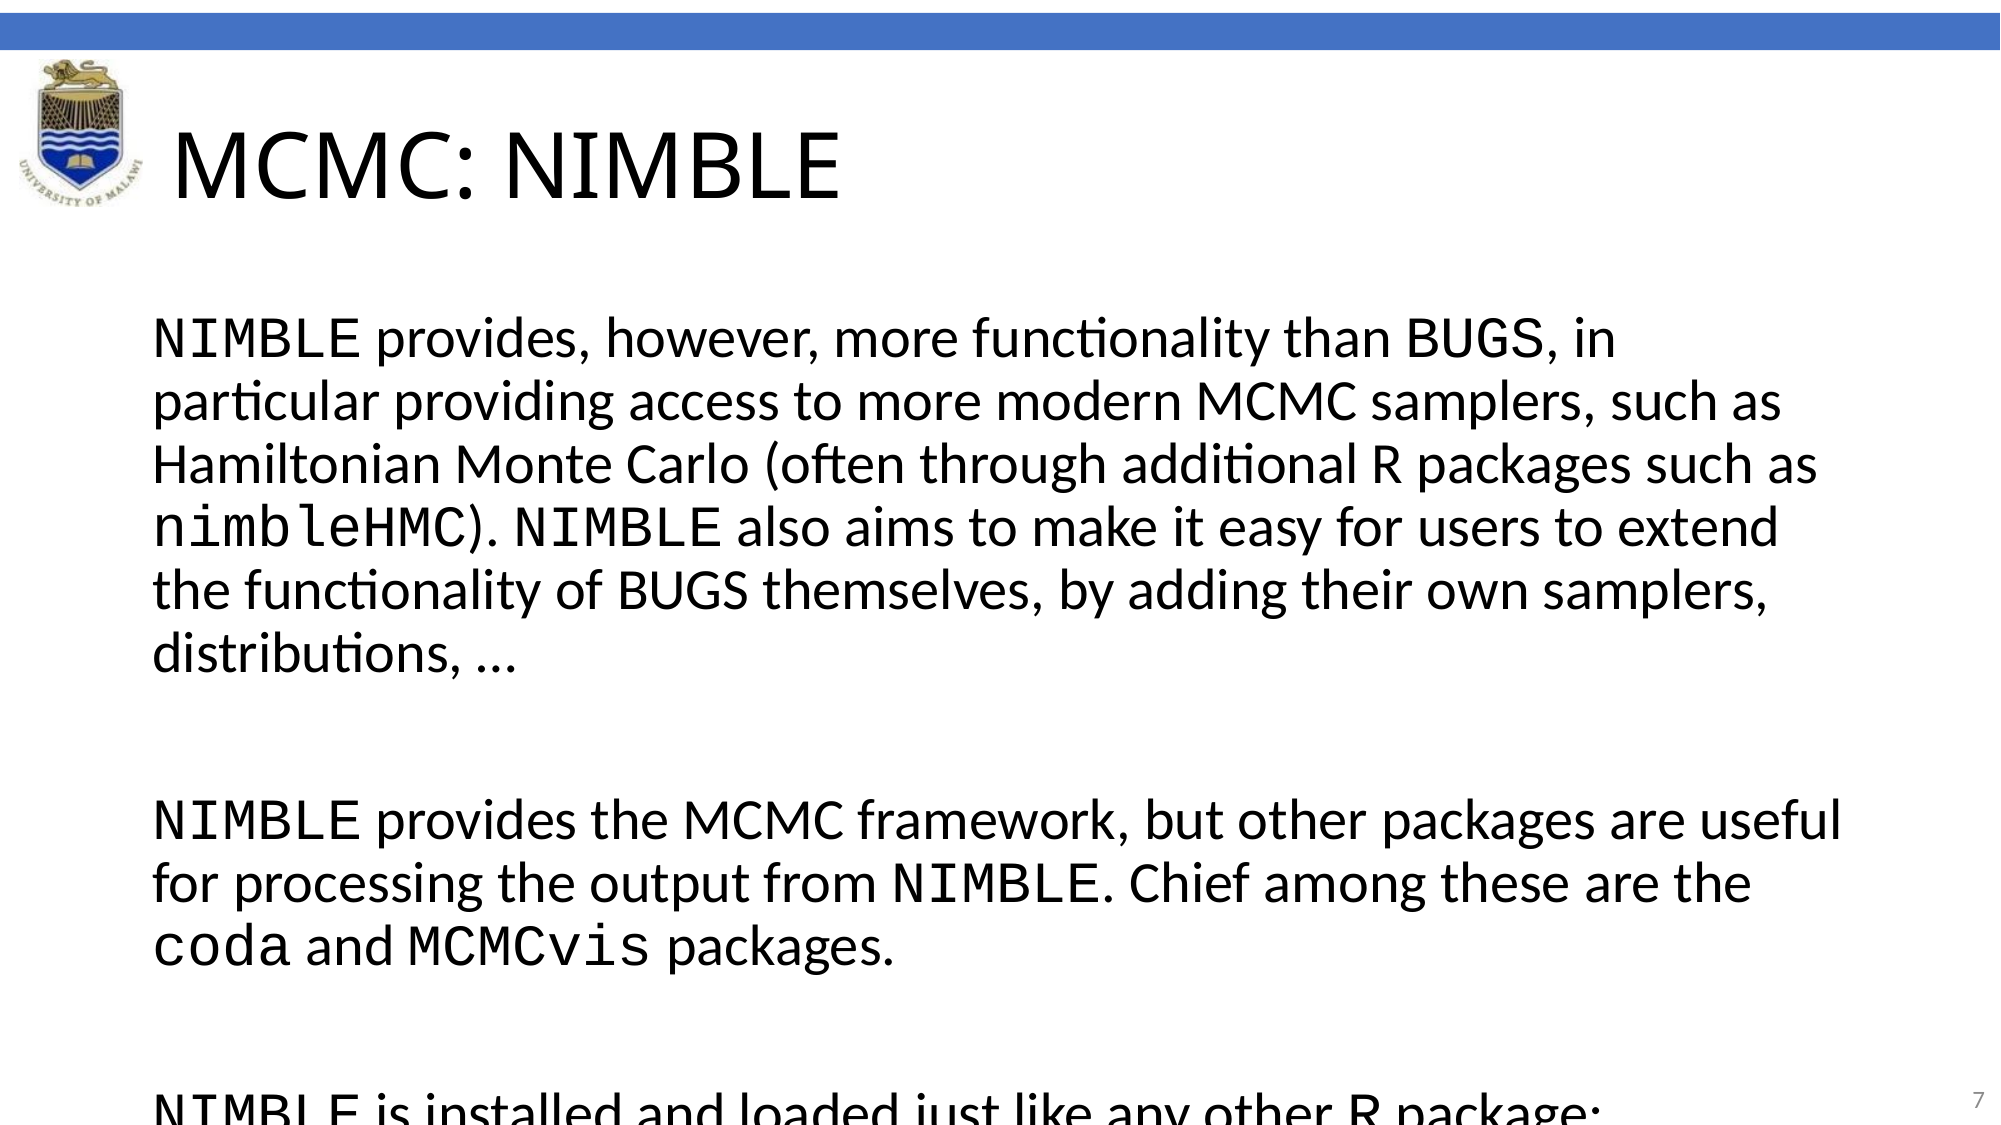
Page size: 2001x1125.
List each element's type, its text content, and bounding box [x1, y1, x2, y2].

slide_number ‹#› [1550, 1073, 2000, 1125]
title MCMC: NIMBLE [155, 59, 1851, 278]
picture [19, 59, 143, 207]
